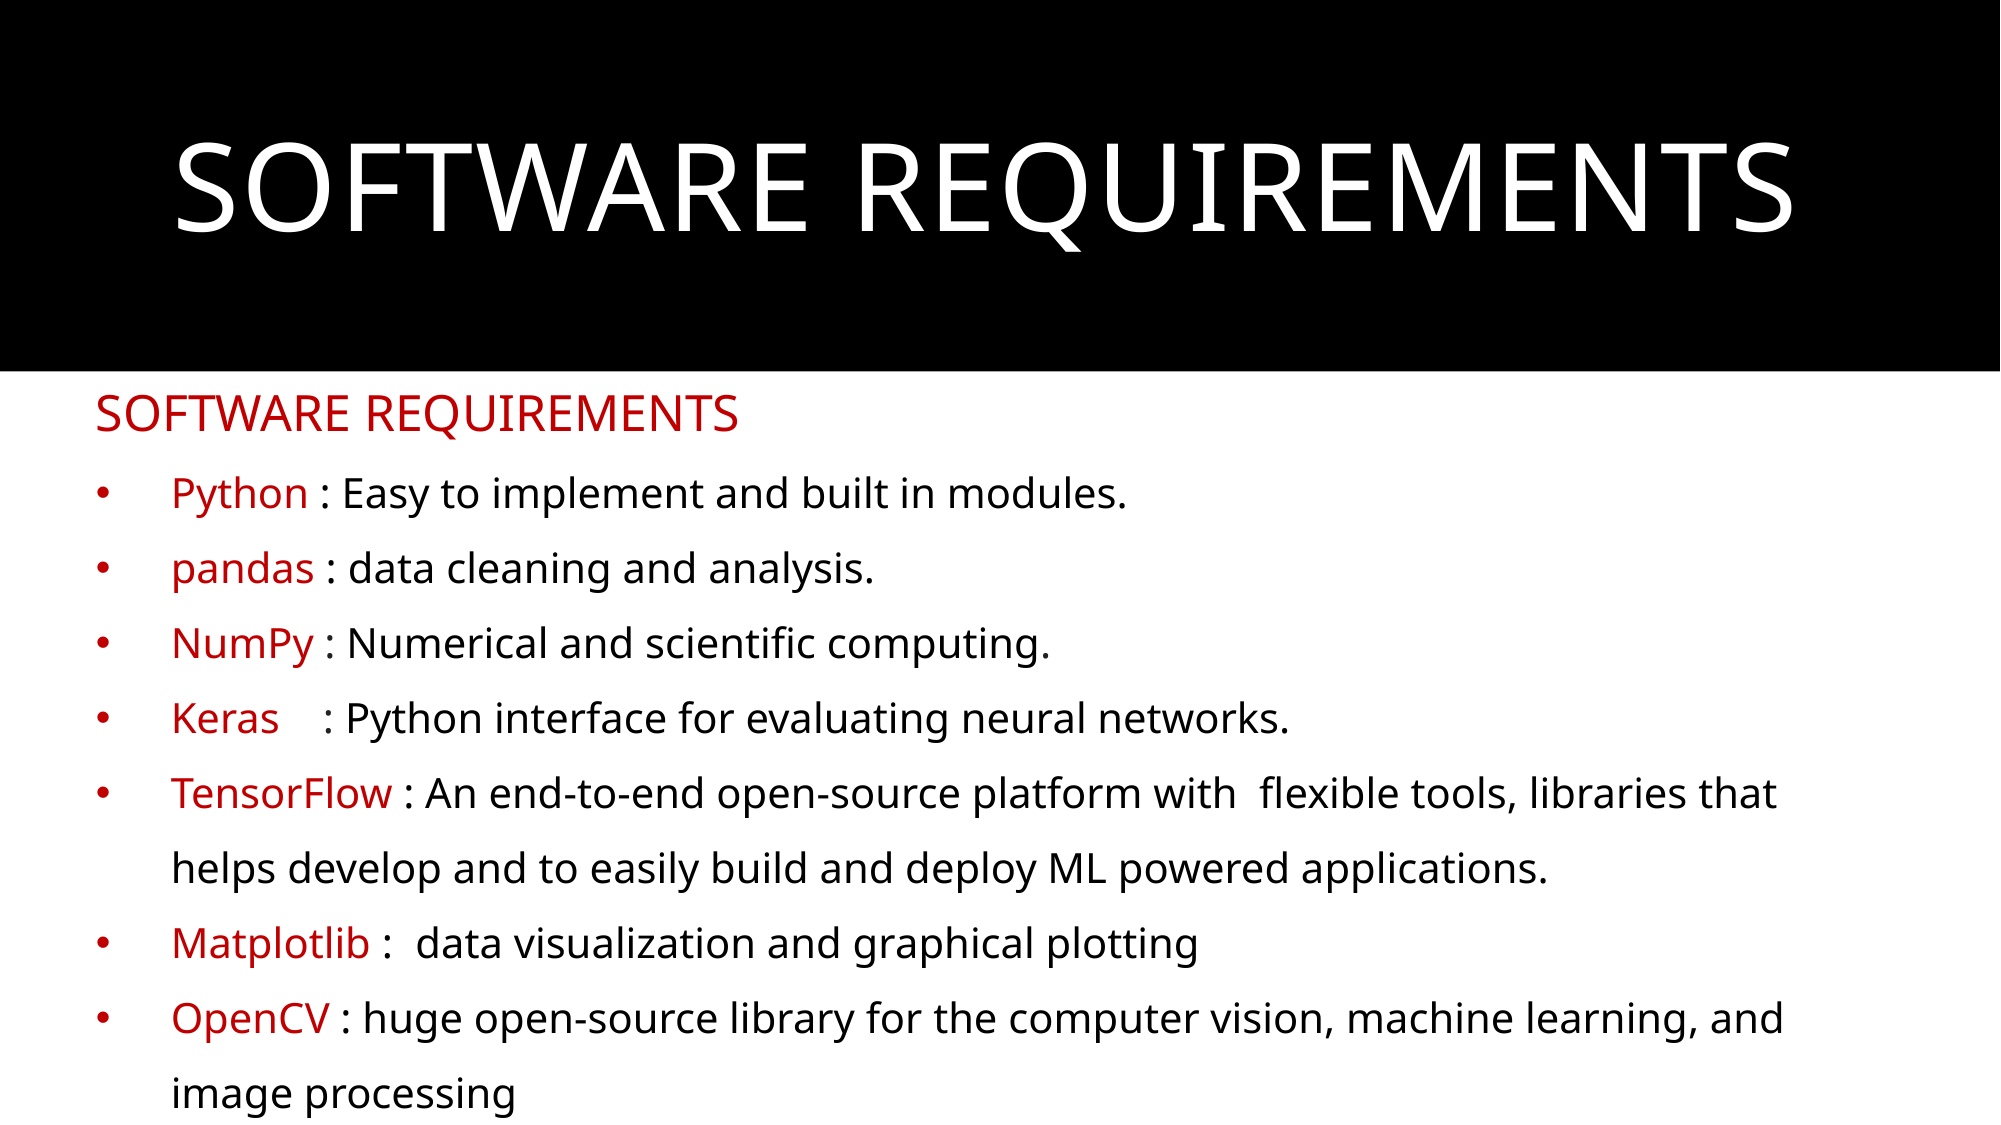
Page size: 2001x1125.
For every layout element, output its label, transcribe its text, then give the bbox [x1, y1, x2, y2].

title SOFTWARE REQUIREMENTS [157, 52, 1842, 332]
text_box SOFTWARE REQUIREMENTS Python : Easy to implement and built in modules. pandas : data cleaning and analysis. NumPy : Numerical and scientific computing. Keras : Python interface for evaluating neural networks. TensorFlow : An end-to-end open-source platform with flexible tools, libraries that helps develop and to easily build and deploy ML powered applications. Matplotlib : data visualization and graphical plotting OpenCV : huge open-source library for the computer vision, machine learning, and image processing [81, 344, 1884, 1125]
